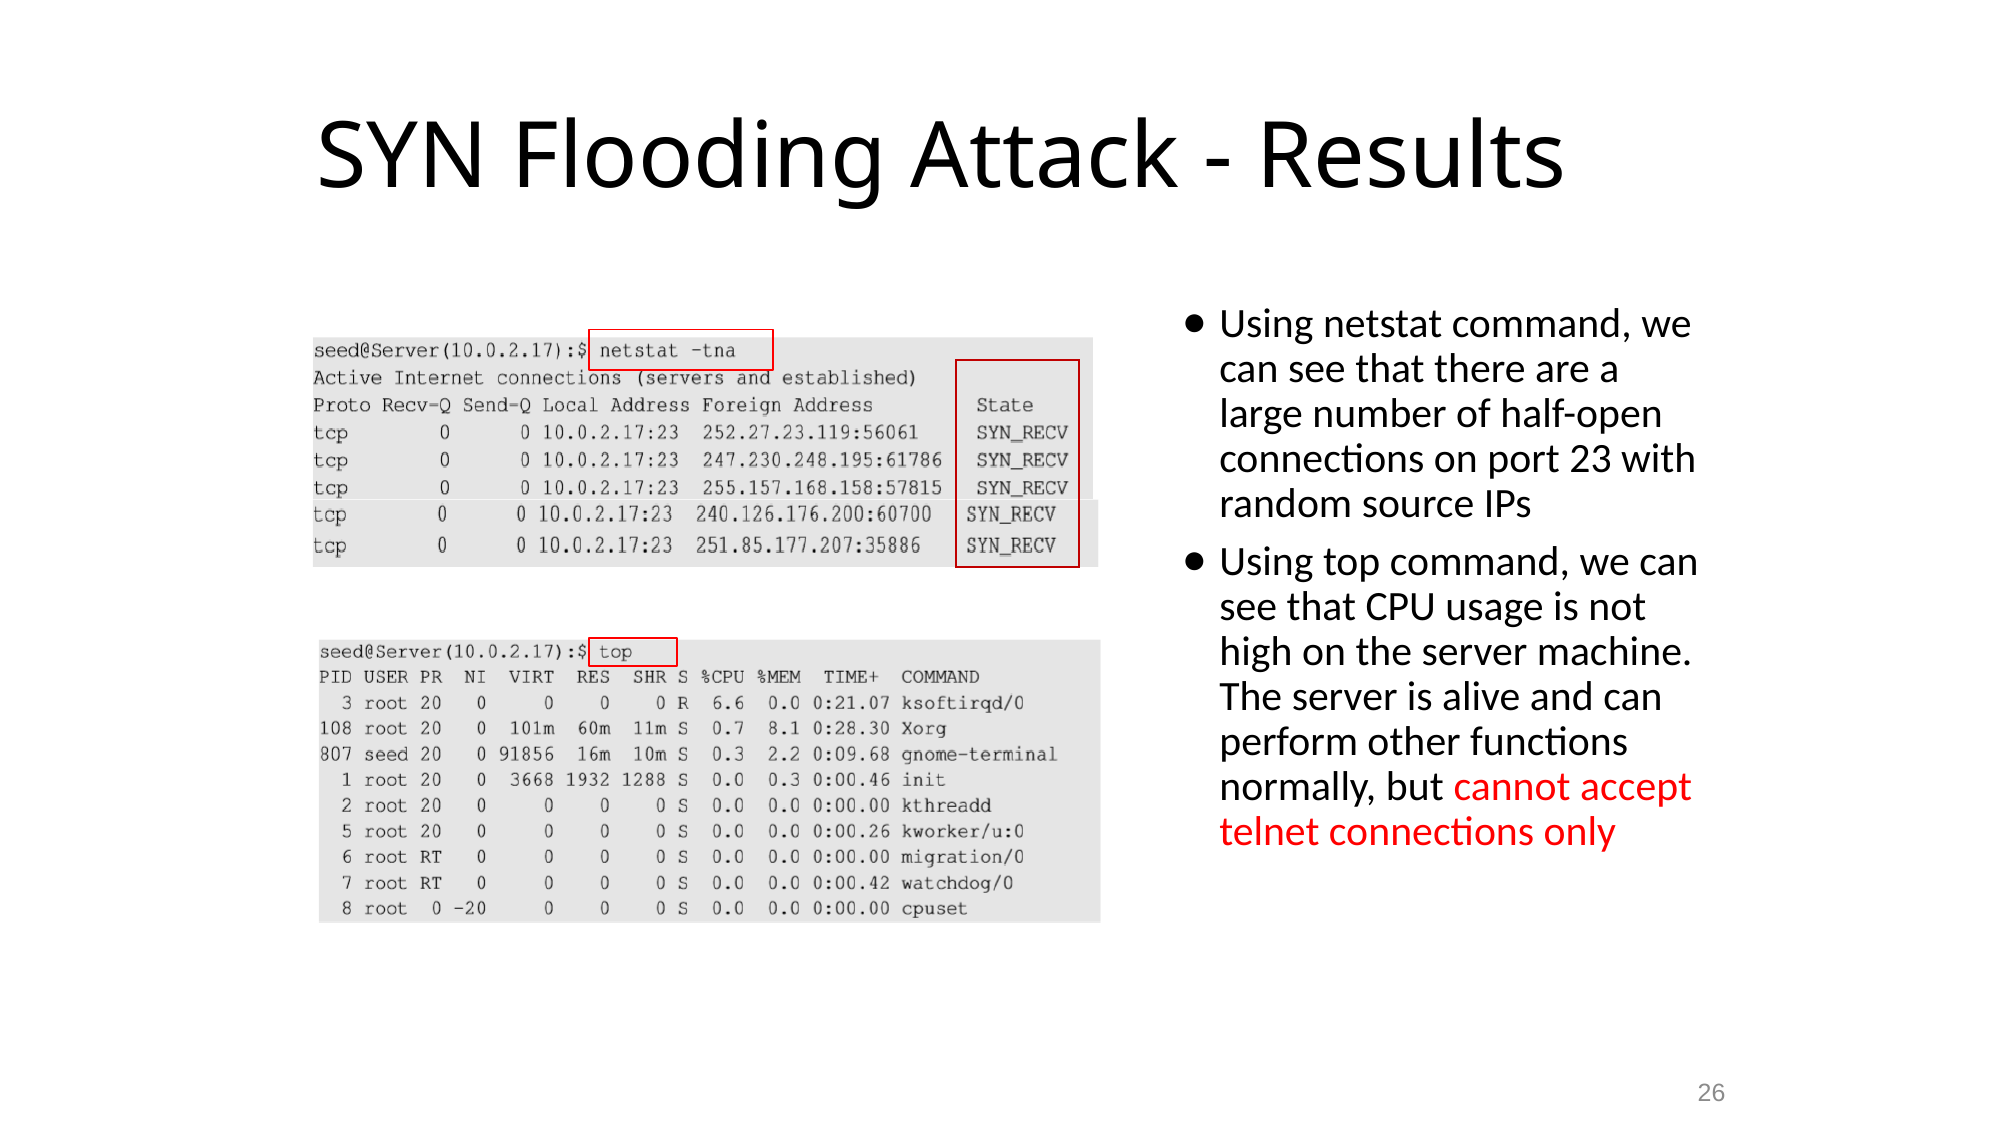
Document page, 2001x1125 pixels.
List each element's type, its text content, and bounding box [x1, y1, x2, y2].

list Using netstat command, we can see that there are a large number of half-open connections on port 23 with random source IPs Using top command, we can see that CPU usage is not high on the server machine. The server is alive and can perform other functions normally, but cannot accept telnet connections only [1129, 286, 1720, 974]
picture [301, 329, 1099, 568]
picture [313, 638, 1106, 923]
title SYN Flooding Attack - Results [301, 93, 1699, 187]
text_box 26 [1638, 1080, 1741, 1103]
